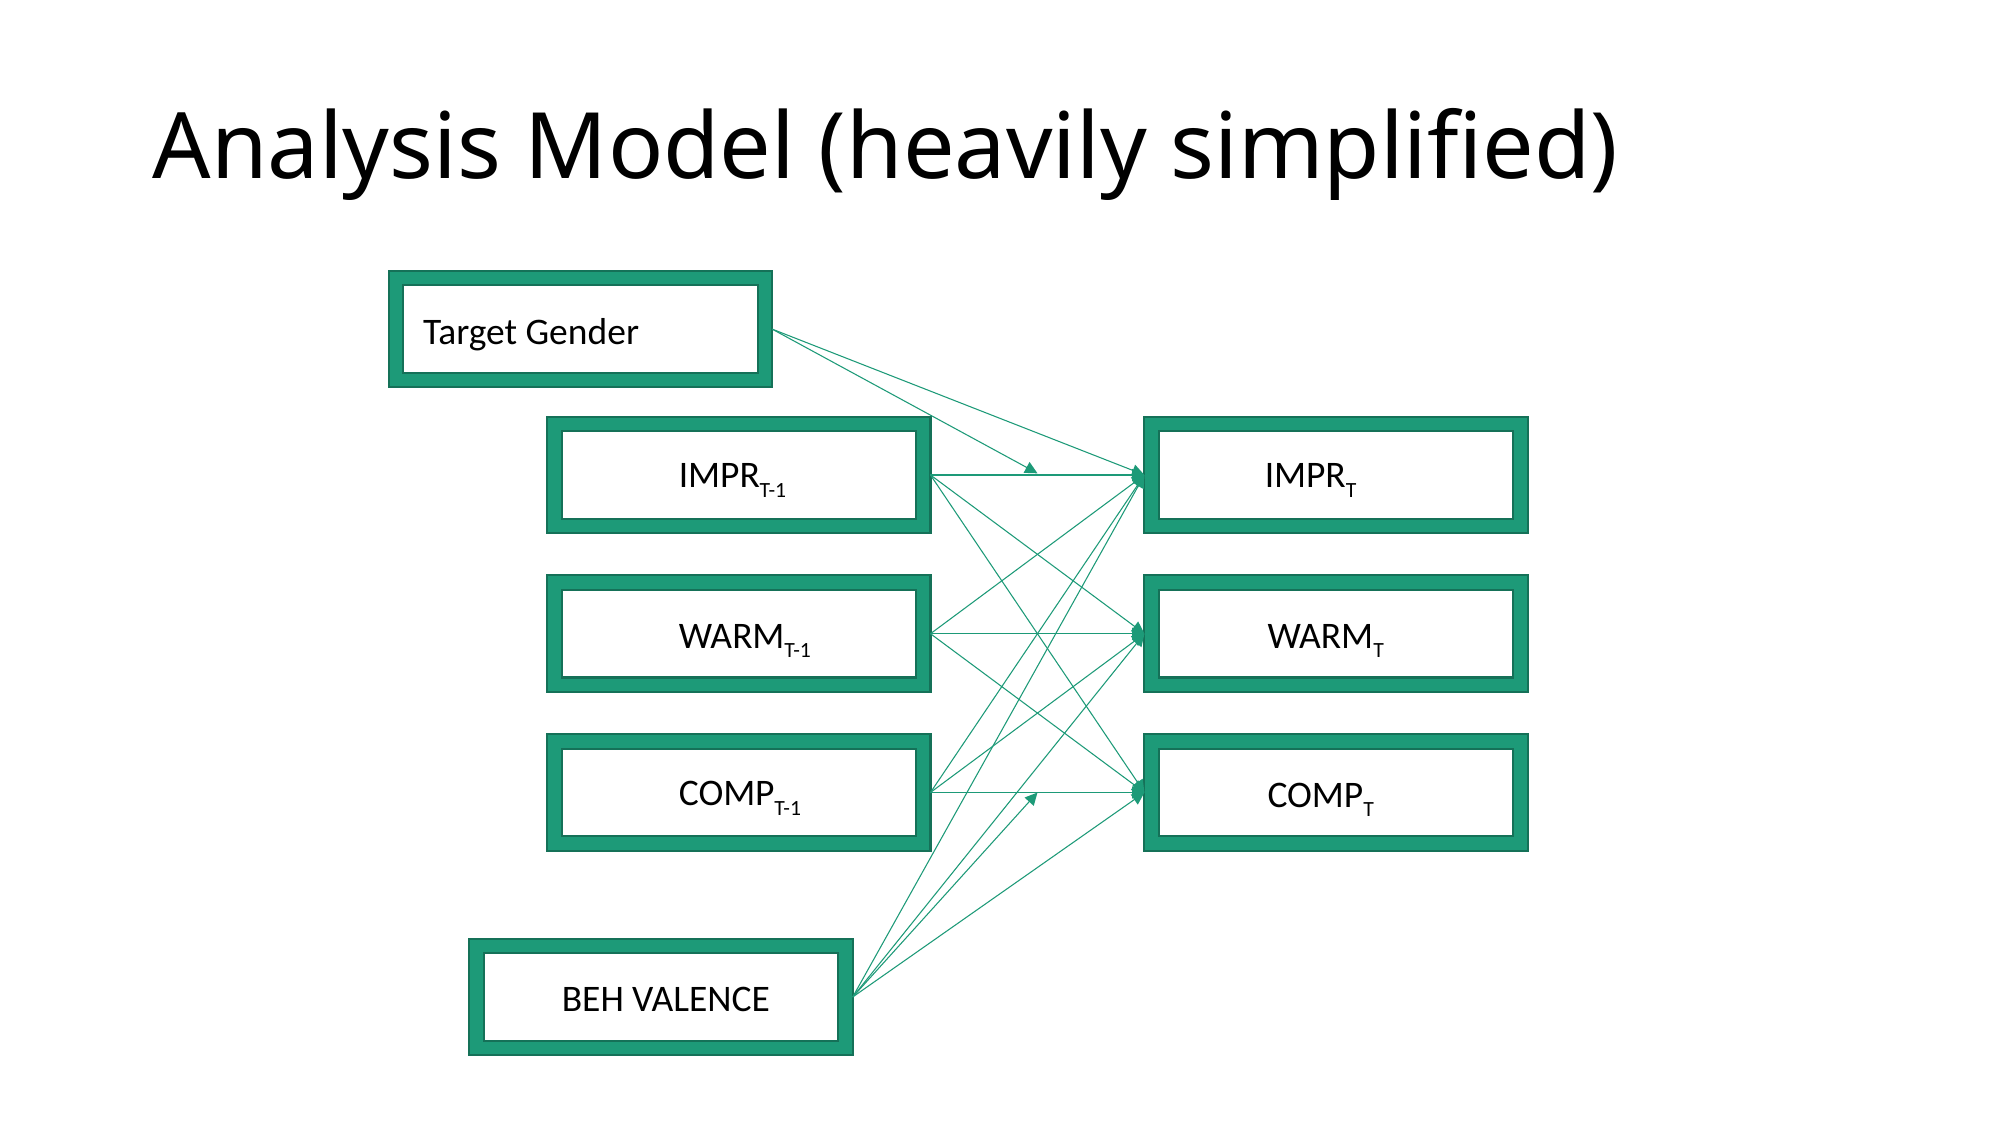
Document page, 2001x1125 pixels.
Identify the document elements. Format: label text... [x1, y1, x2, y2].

title Analysis Model (heavily simplified) [137, 40, 1863, 258]
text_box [388, 270, 1528, 1056]
